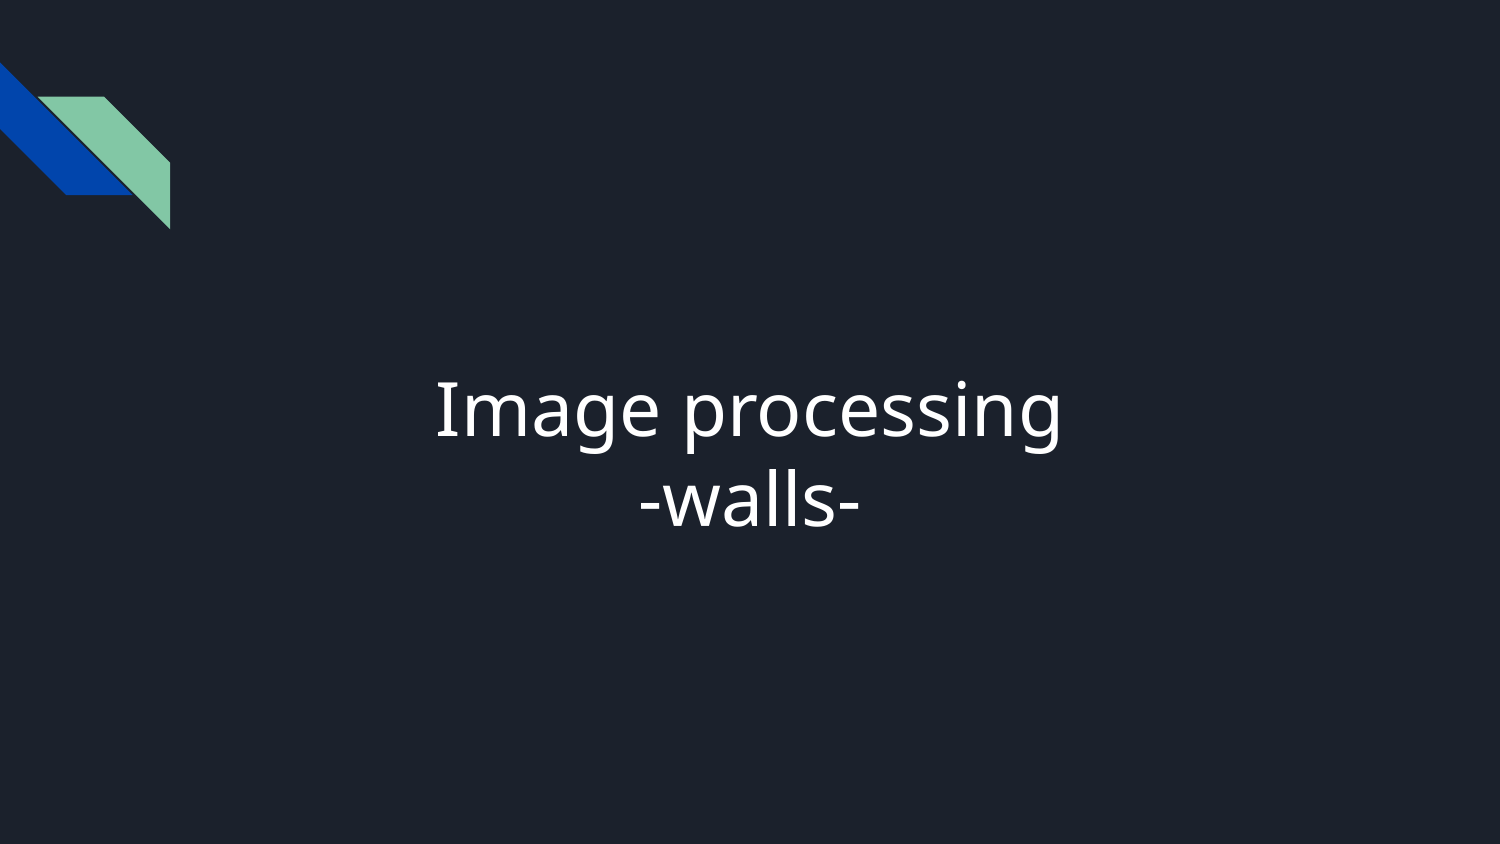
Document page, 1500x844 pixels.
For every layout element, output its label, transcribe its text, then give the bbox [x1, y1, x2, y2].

title Image processing -walls- [172, 346, 1328, 497]
